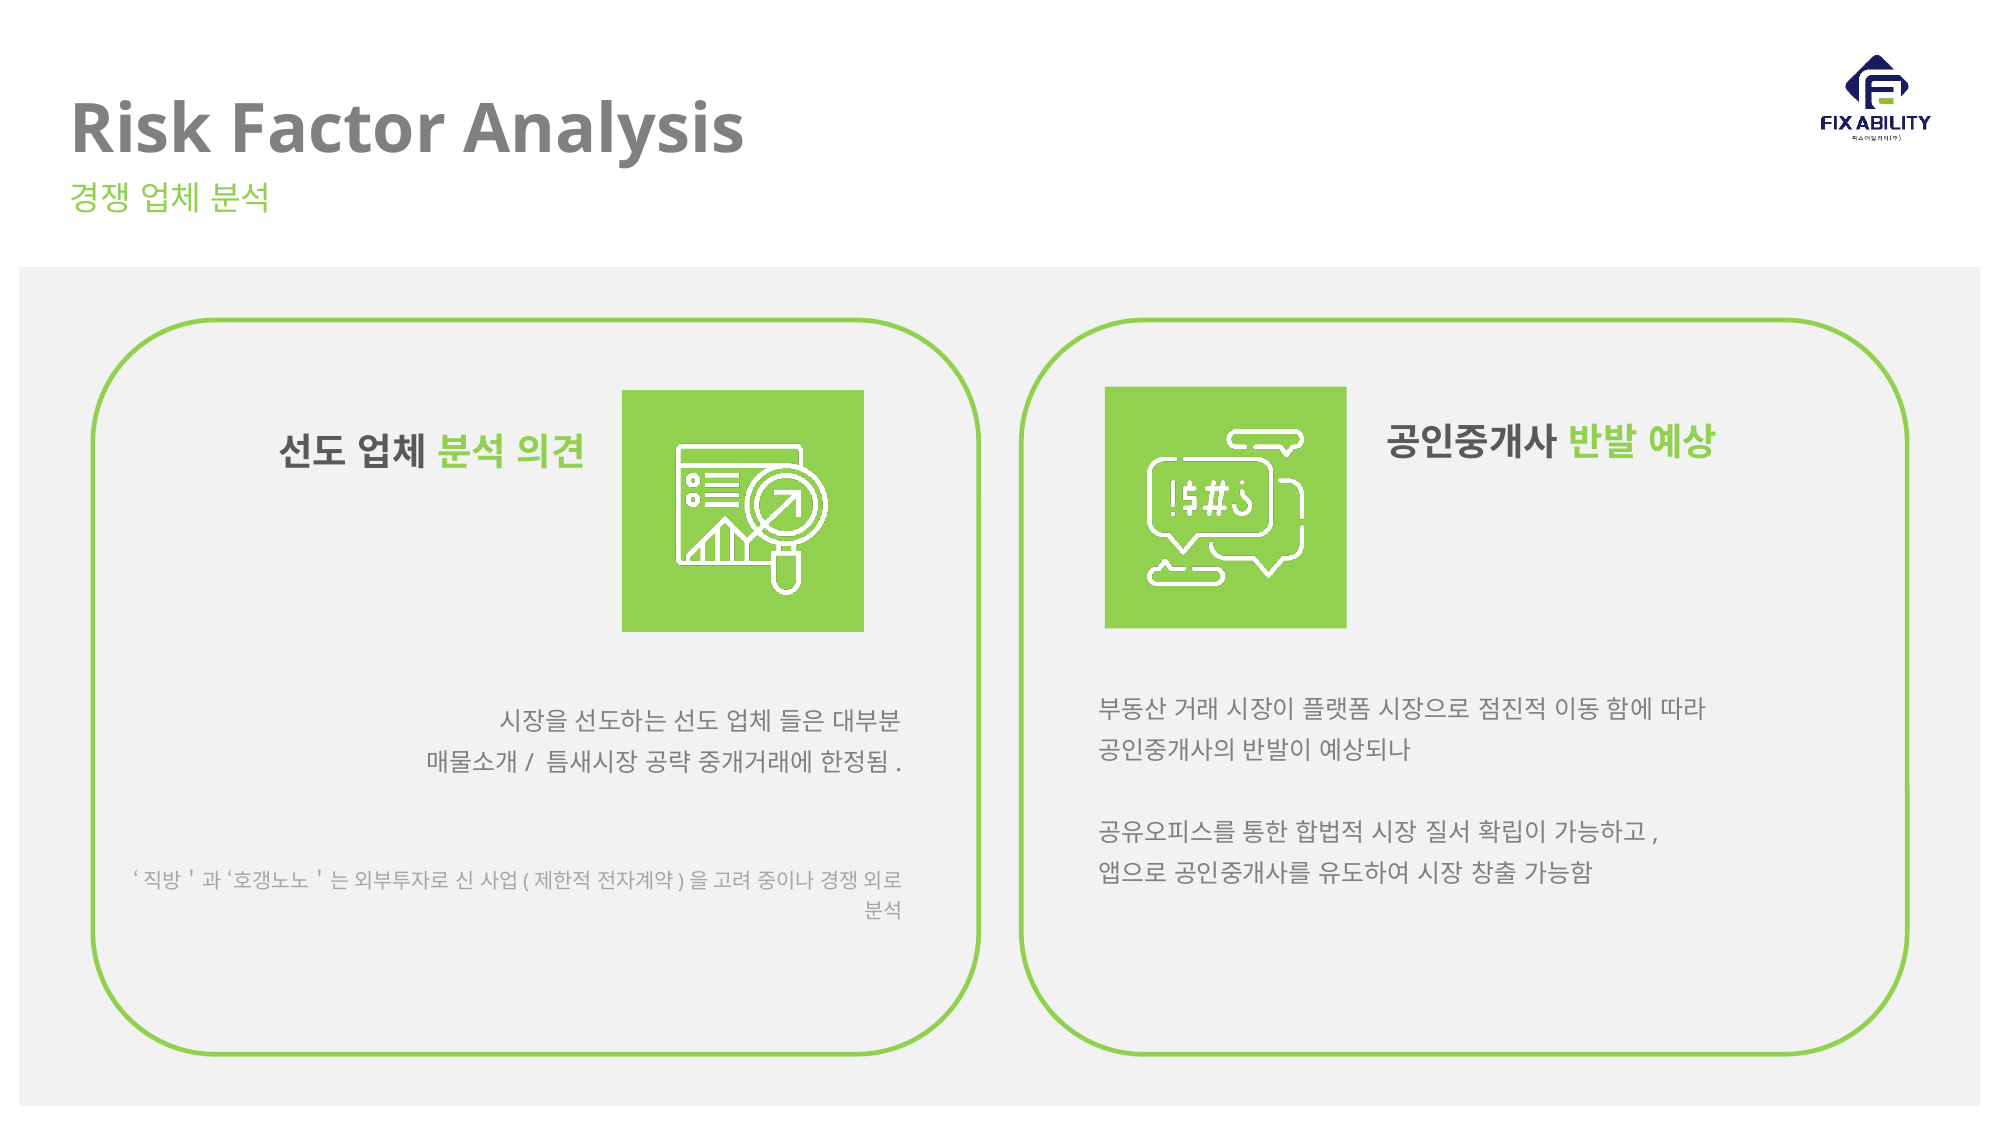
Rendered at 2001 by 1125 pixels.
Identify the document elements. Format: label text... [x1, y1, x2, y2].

picture [673, 440, 830, 597]
text_box Risk Factor Analysis [54, 50, 906, 201]
text_box [90, 317, 981, 1057]
text_box [17, 265, 1982, 1108]
text_box 경쟁 업체 분석 [55, 169, 504, 232]
picture [1821, 54, 1931, 141]
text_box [1104, 386, 1347, 629]
text_box [1019, 317, 1910, 1057]
